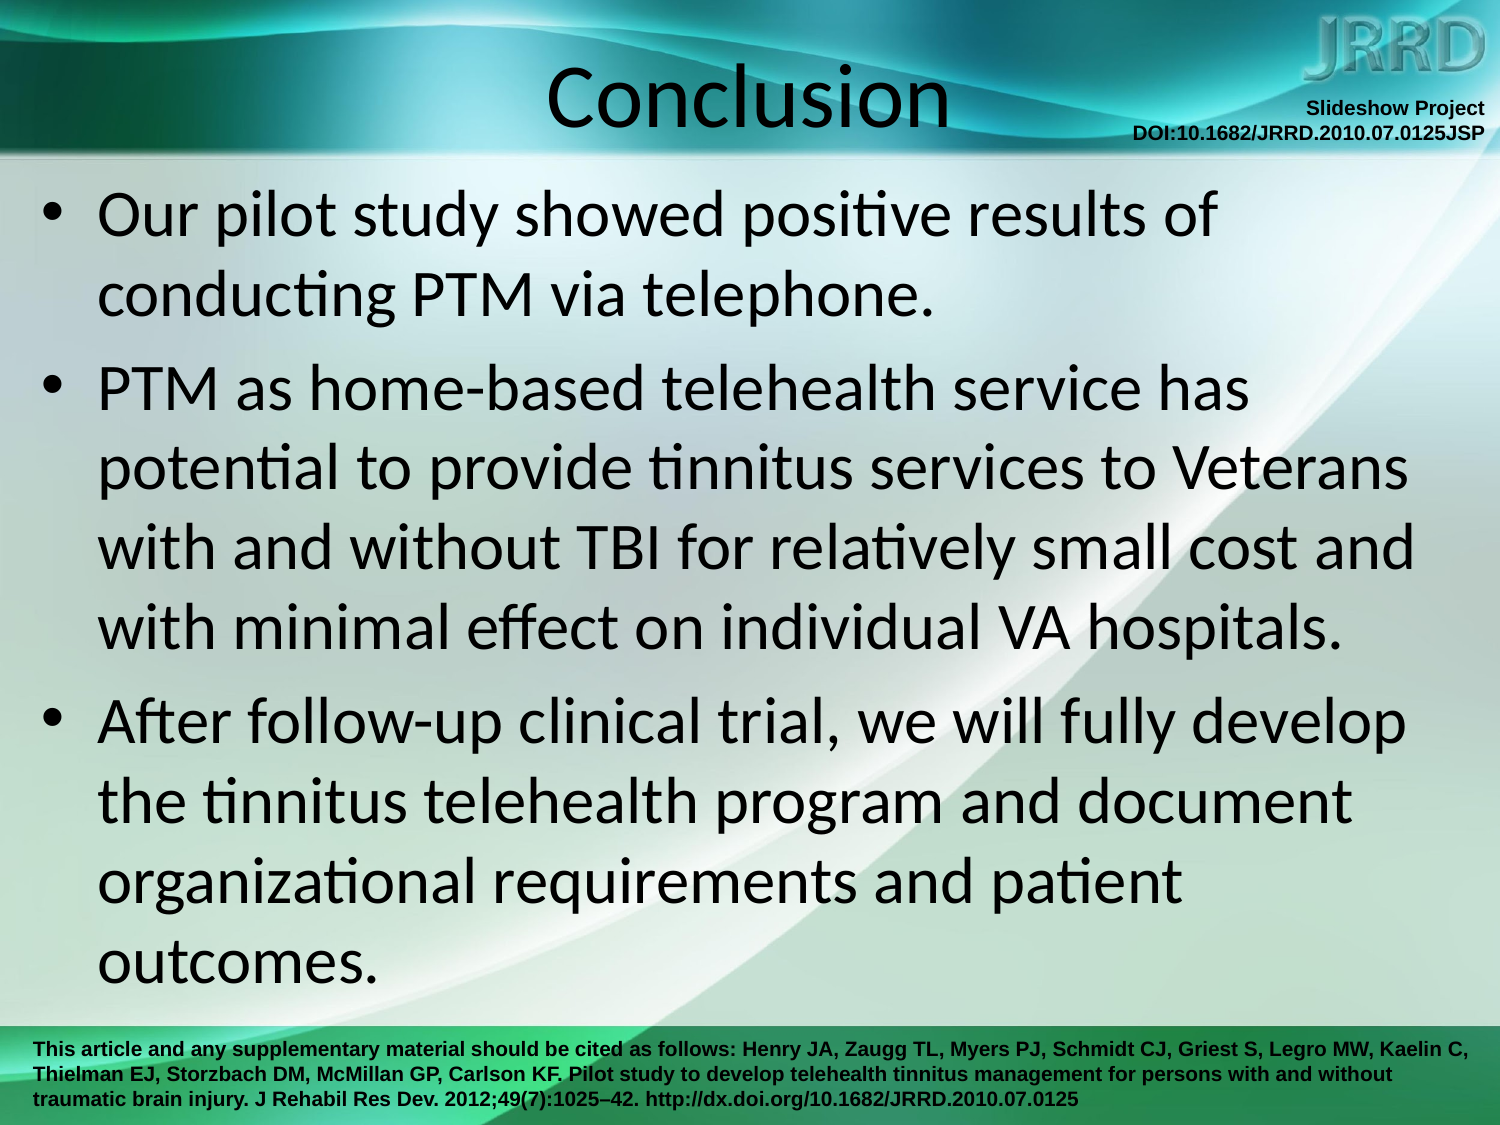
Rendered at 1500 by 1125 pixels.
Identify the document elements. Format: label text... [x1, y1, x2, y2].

list Our pilot study showed positive results of conducting PTM via telephone. PTM as home-based telehealth service has potential to provide tinnitus services to Veterans with and without TBI for relatively small cost and with minimal effect on individual VA hospitals. After follow-up clinical trial, we will fully develop the tinnitus telehealth program and document organizational requirements and patient outcomes. [25, 162, 1451, 905]
picture [0, 0, 1500, 1125]
title Conclusion [75, 14, 1425, 162]
